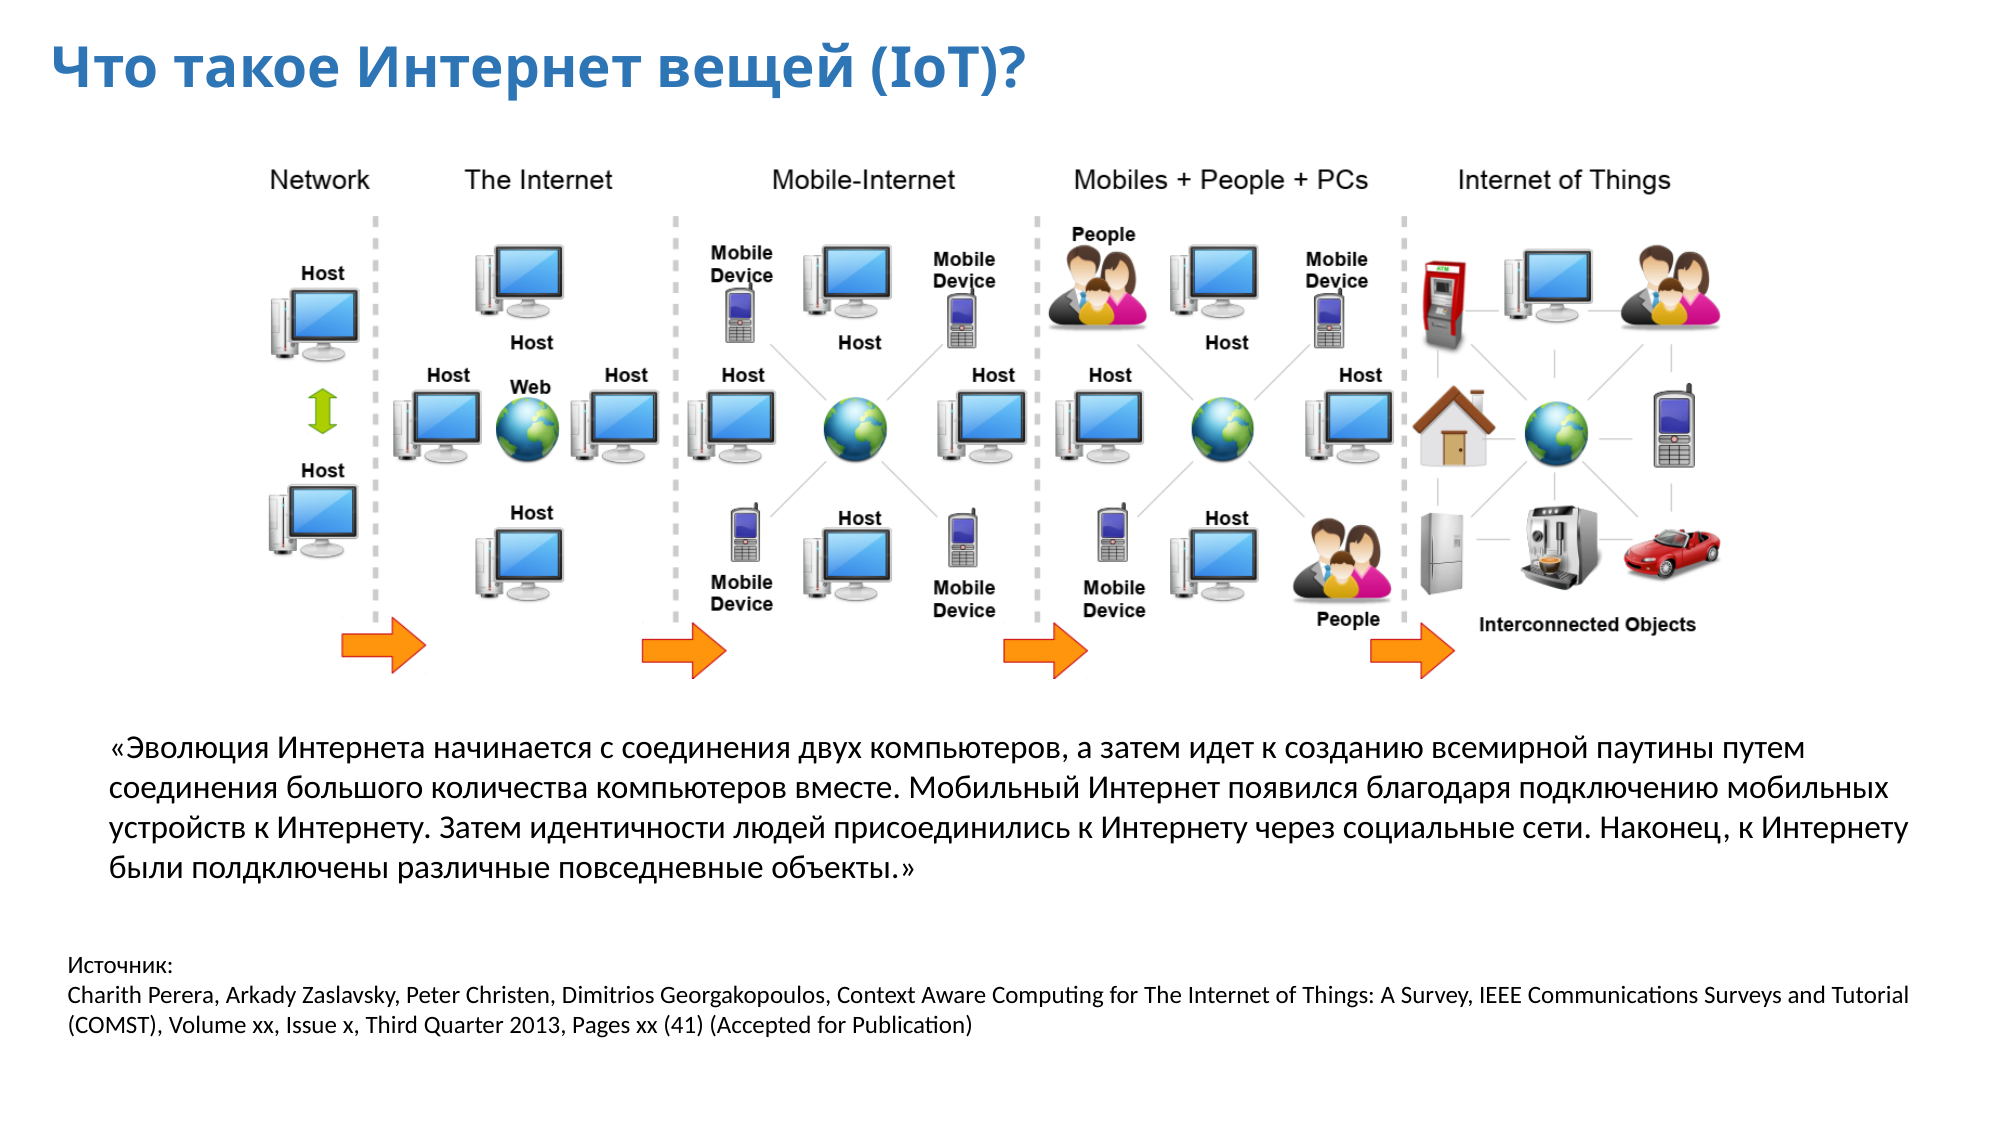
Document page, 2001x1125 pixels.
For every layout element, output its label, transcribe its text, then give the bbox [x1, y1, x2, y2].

text_box Источник: Charith Perera, Arkady Zaslavsky, Peter Christen, Dimitrios Georgakopoulos, Context Aware Computing for The Internet of Things: A Survey, IEEE Communications Surveys and Tutorial (COMST), Volume xx, Issue x, Third Quarter 2013, Pages xx (41) (Accepted for Publication) [52, 941, 2000, 1047]
title Что такое Интернет вещей (IoT)? [36, 31, 1762, 108]
picture [231, 137, 1736, 679]
text_box «Эволюция Интернета начинается с соединения двух компьютеров, а затем идет к созданию всемирной паутины путем соединения большого количества компьютеров вместе. Мобильный Интернет появился благодаря подключению мобильных устройств к Интернету. Затем идентичности людей присоединились к Интернету через социальные сети. Наконец, к Интернету были полдключены различные повседневные объекты.» [94, 718, 1959, 893]
